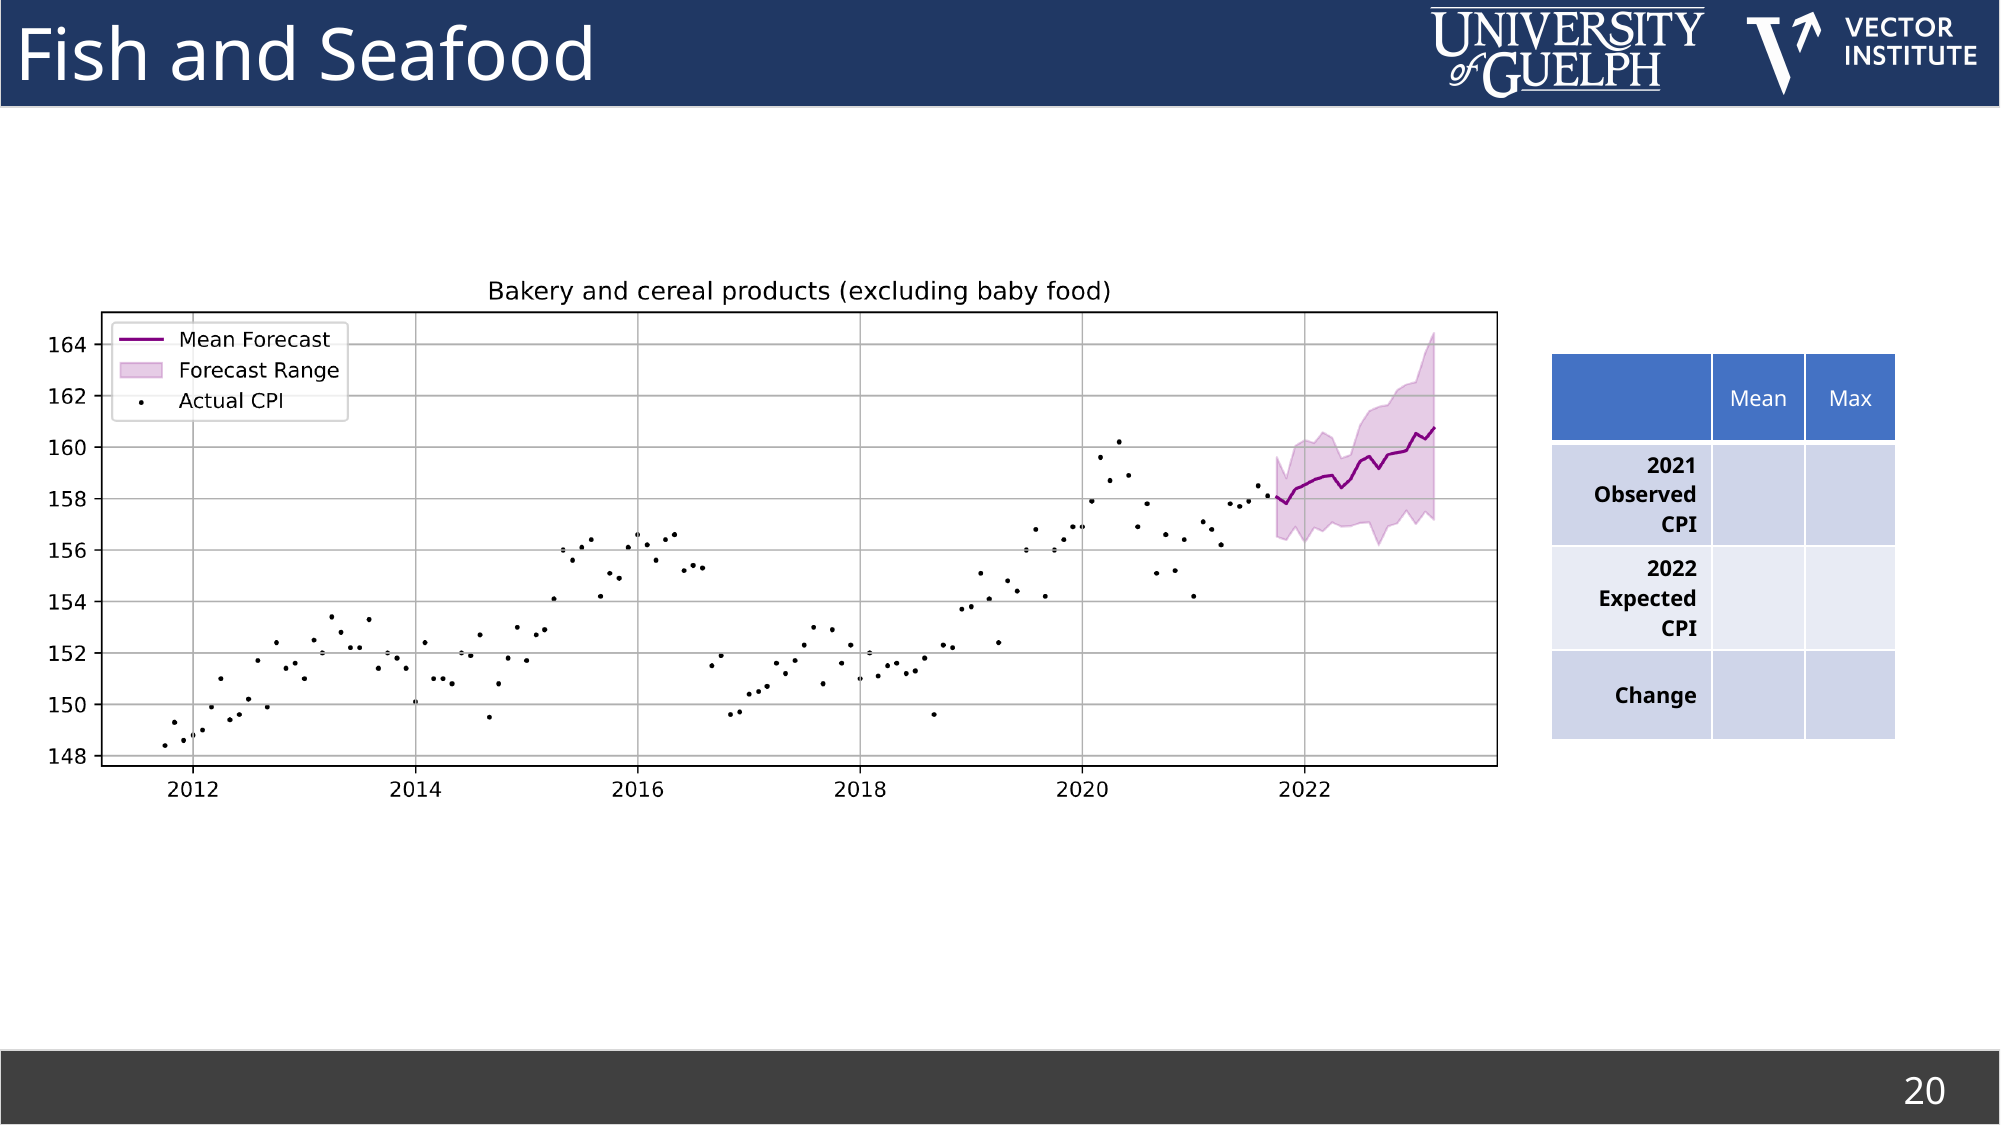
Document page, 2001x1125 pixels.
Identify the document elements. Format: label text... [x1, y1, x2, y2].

table_cell [1806, 651, 1895, 739]
table_cell Change [1552, 651, 1711, 739]
table_cell [1713, 651, 1804, 739]
table_cell [1713, 445, 1804, 545]
table_header Mean [1713, 354, 1804, 440]
table_cell [1806, 445, 1895, 545]
title Fish and Seafood [0, 0, 2000, 103]
table_cell [1806, 547, 1895, 649]
slide_number 20 [1511, 1059, 1962, 1120]
table_header [1552, 354, 1711, 440]
table_cell 2022 Expected CPI [1552, 547, 1711, 649]
table_header Max [1806, 354, 1895, 440]
picture [32, 265, 1512, 816]
table_cell [1713, 547, 1804, 649]
table_cell 2021 Observed CPI [1552, 445, 1711, 545]
